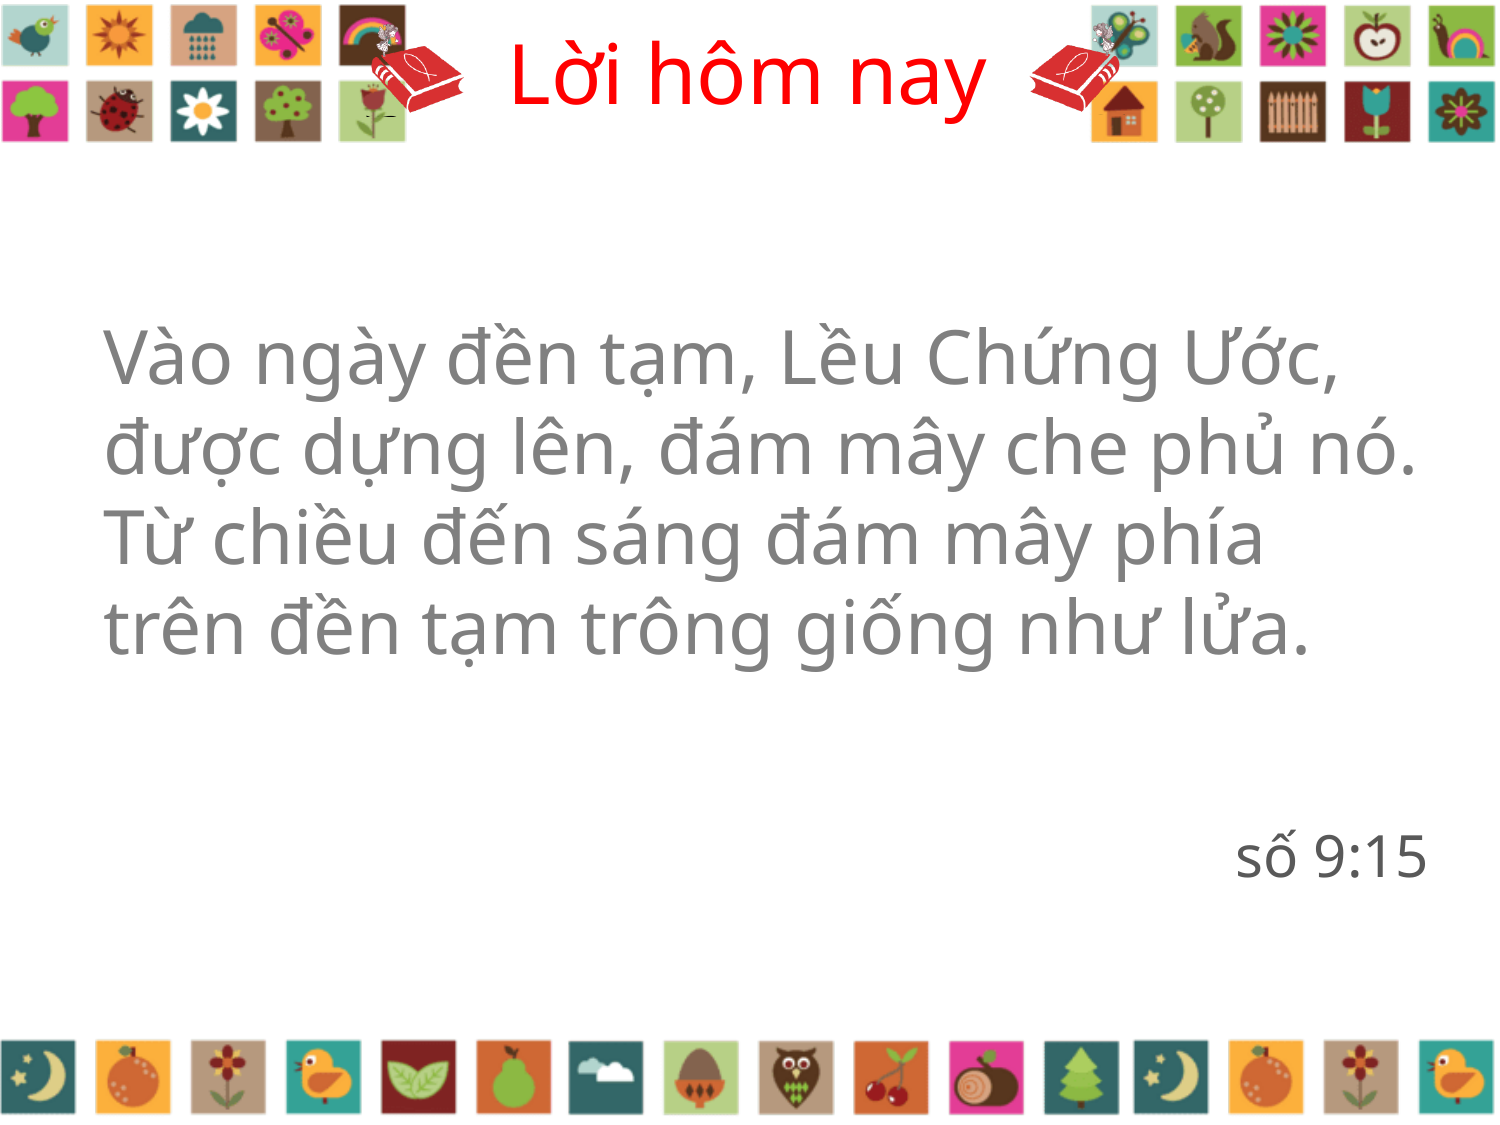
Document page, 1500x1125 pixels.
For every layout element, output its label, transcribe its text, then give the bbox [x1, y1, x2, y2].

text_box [0, 1028, 1500, 1118]
text_box số 9:15 [812, 811, 1444, 896]
picture [998, 3, 1500, 150]
text_box Vào ngày đền tạm, Lều Chứng Ước, được dựng lên, đám mây che phủ nó. Từ chiều đến sáng đám mây phía trên đền tạm trông giống như lửa. [88, 302, 1436, 678]
picture [0, 3, 496, 150]
text_box Lời hôm nay [425, 13, 1078, 129]
